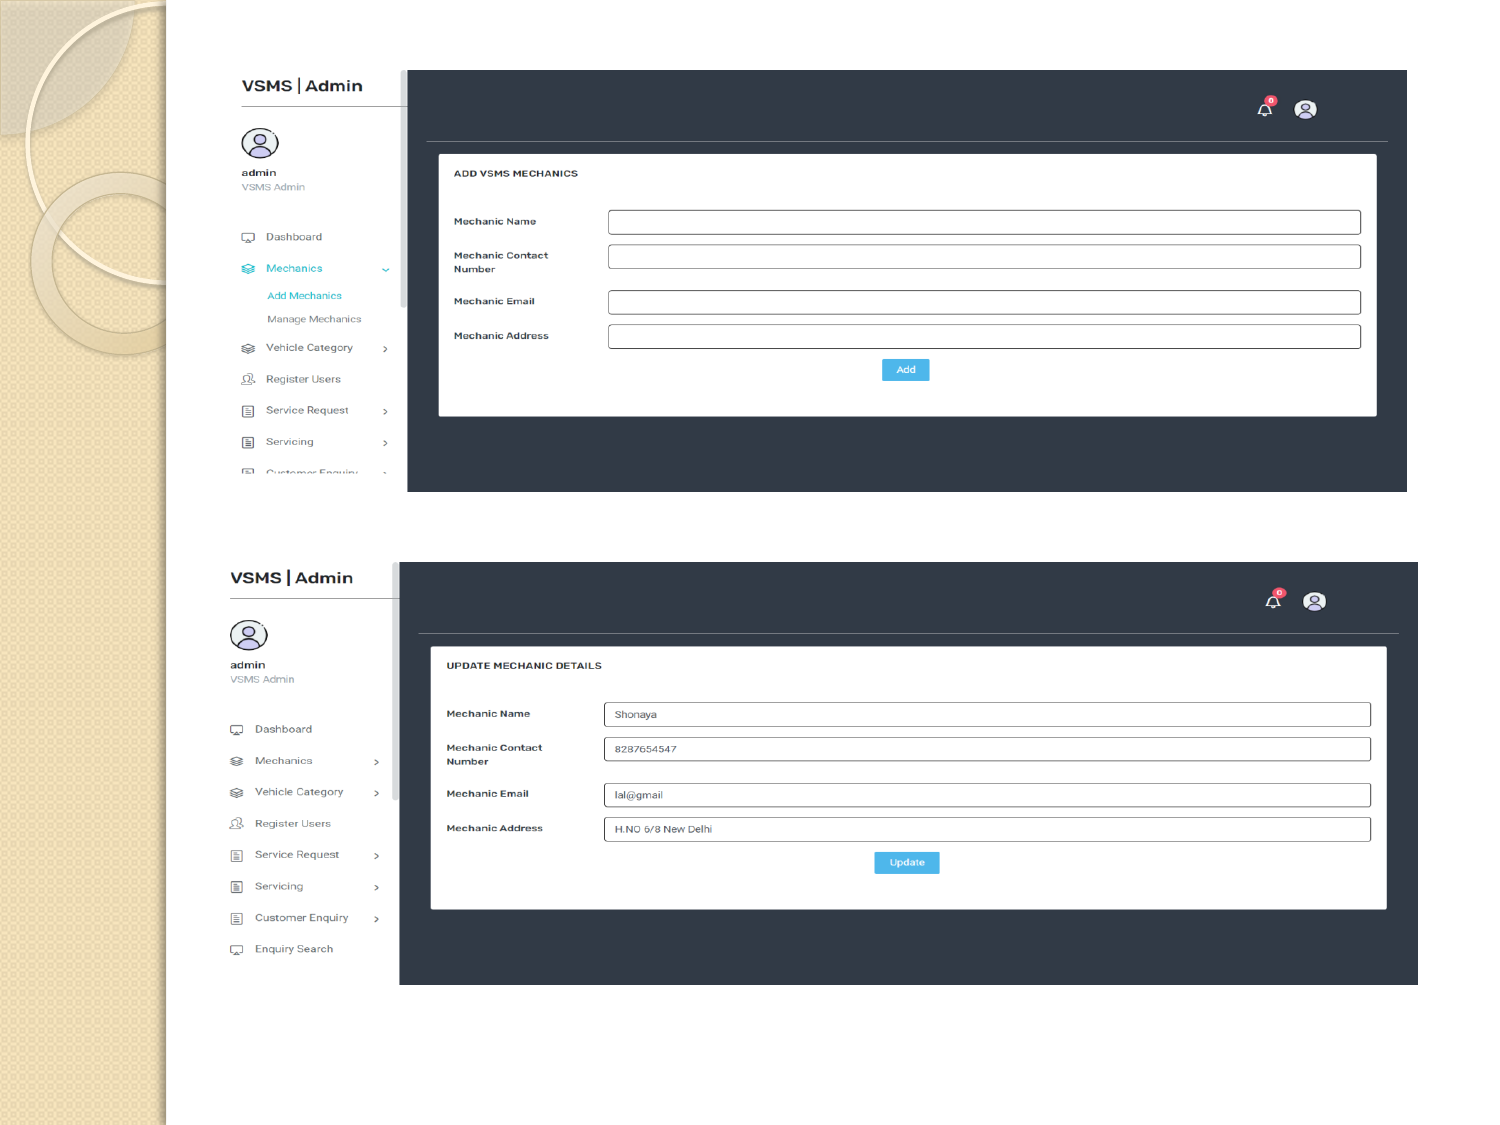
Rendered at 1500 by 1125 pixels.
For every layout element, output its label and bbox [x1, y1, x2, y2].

list [222, 70, 1407, 492]
picture [210, 562, 1419, 985]
